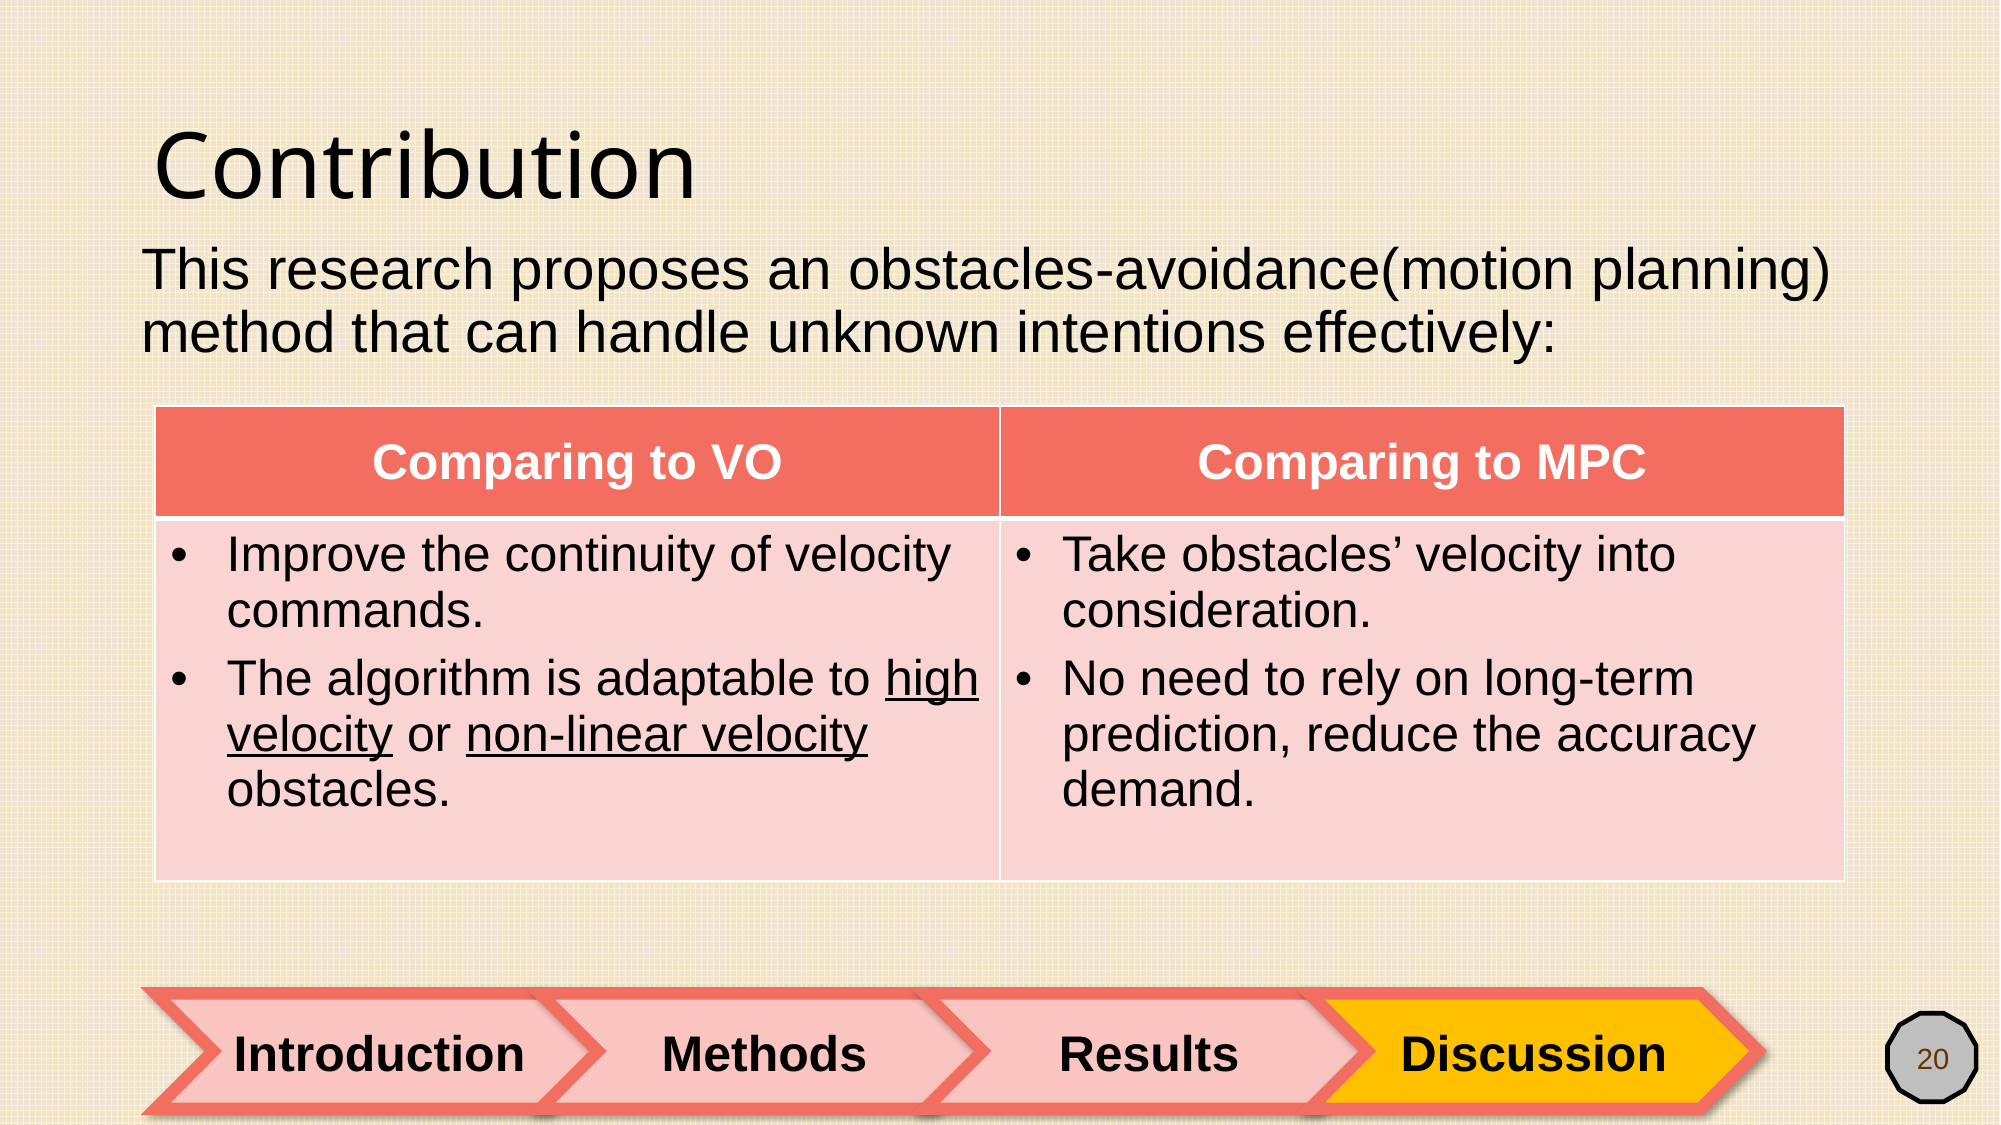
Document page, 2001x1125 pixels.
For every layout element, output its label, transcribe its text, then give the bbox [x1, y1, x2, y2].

slide_number 20 [1887, 1013, 1977, 1102]
list This research proposes an obstacles-avoidance(motion planning) method that can handle unknown intentions effectively: [126, 231, 1863, 946]
text_box Methods [537, 992, 975, 1110]
table_cell Take obstacles’ velocity into consideration. No need to rely on long-term prediction, reduce the accuracy demand. [1001, 521, 1844, 880]
table_header Comparing to MPC [1001, 407, 1844, 516]
text_box Results [922, 992, 1360, 1110]
text_box Discussion [1307, 992, 1760, 1110]
text_box Introduction [152, 992, 590, 1110]
table_cell Improve the continuity of velocity commands. The algorithm is adaptable to high velocity or non-linear velocity obstacles. [156, 521, 999, 880]
title Contribution [137, 59, 1863, 231]
table_header Comparing to VO [156, 407, 999, 516]
